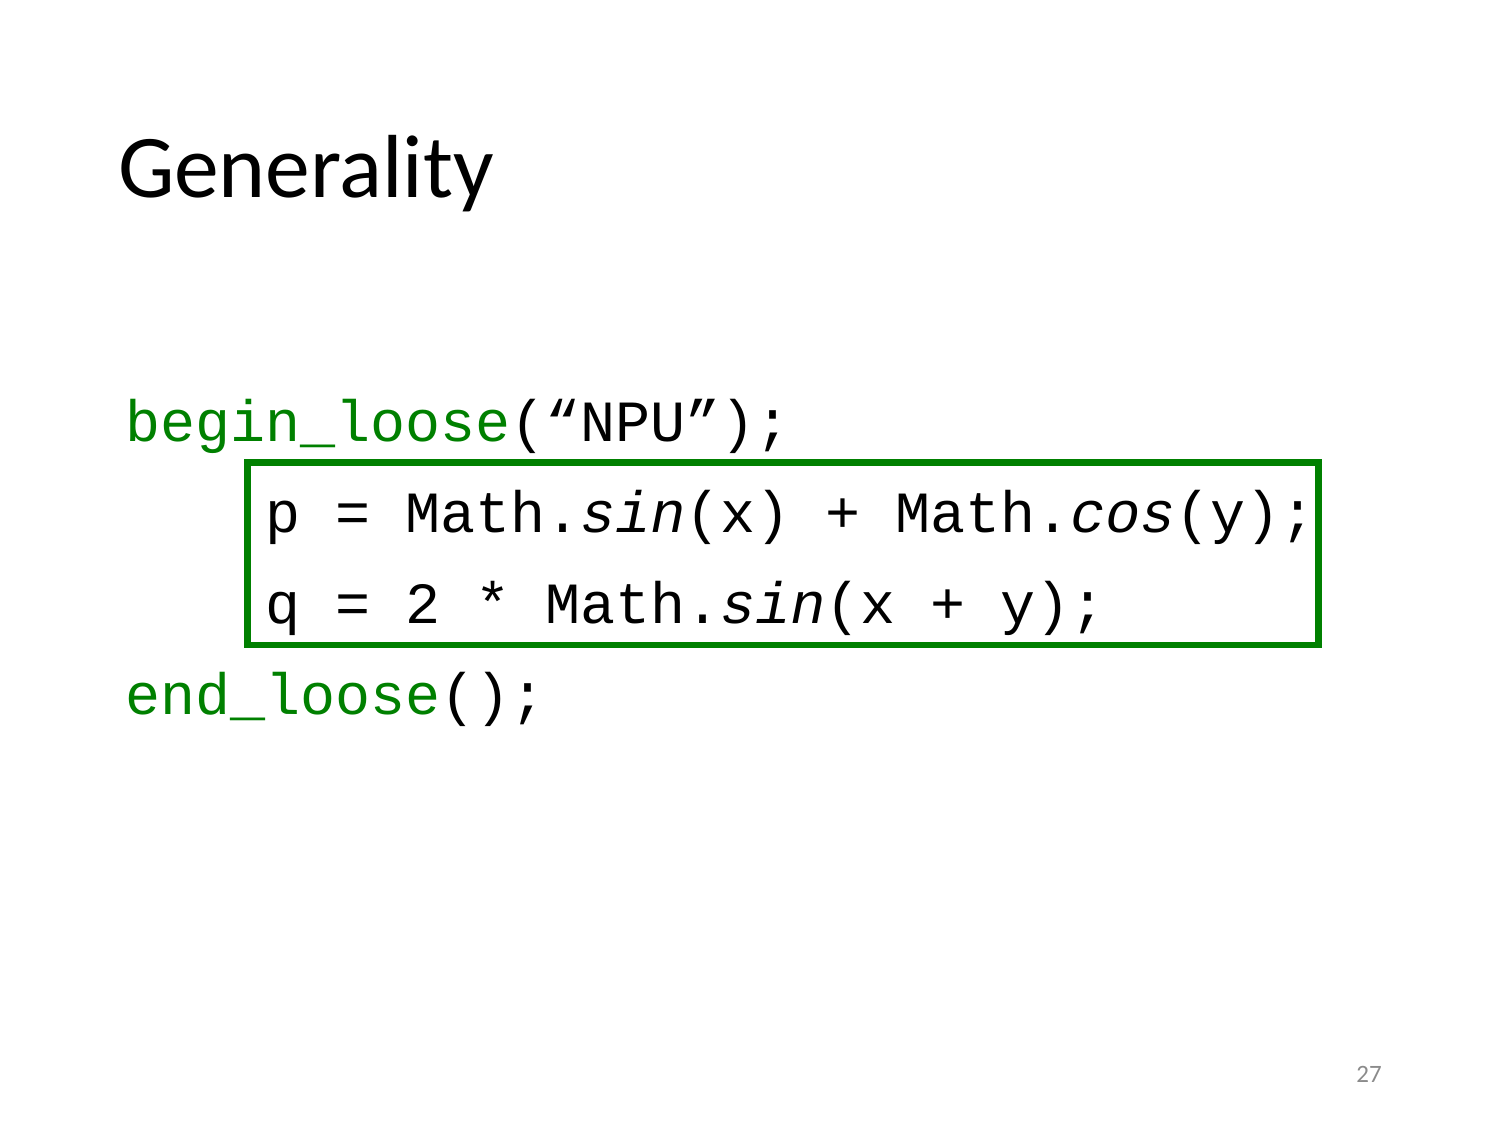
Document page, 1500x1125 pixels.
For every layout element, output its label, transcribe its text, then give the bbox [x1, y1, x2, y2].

slide_number 27 [1059, 1042, 1397, 1103]
text_box [247, 462, 1319, 645]
text_box begin_loose(“NPU”); p = Math.sin(x) + Math.cos(y); q = 2 * Math.sin(x + y); end_loose(); [110, 354, 1441, 734]
title Generality [103, 59, 1397, 278]
